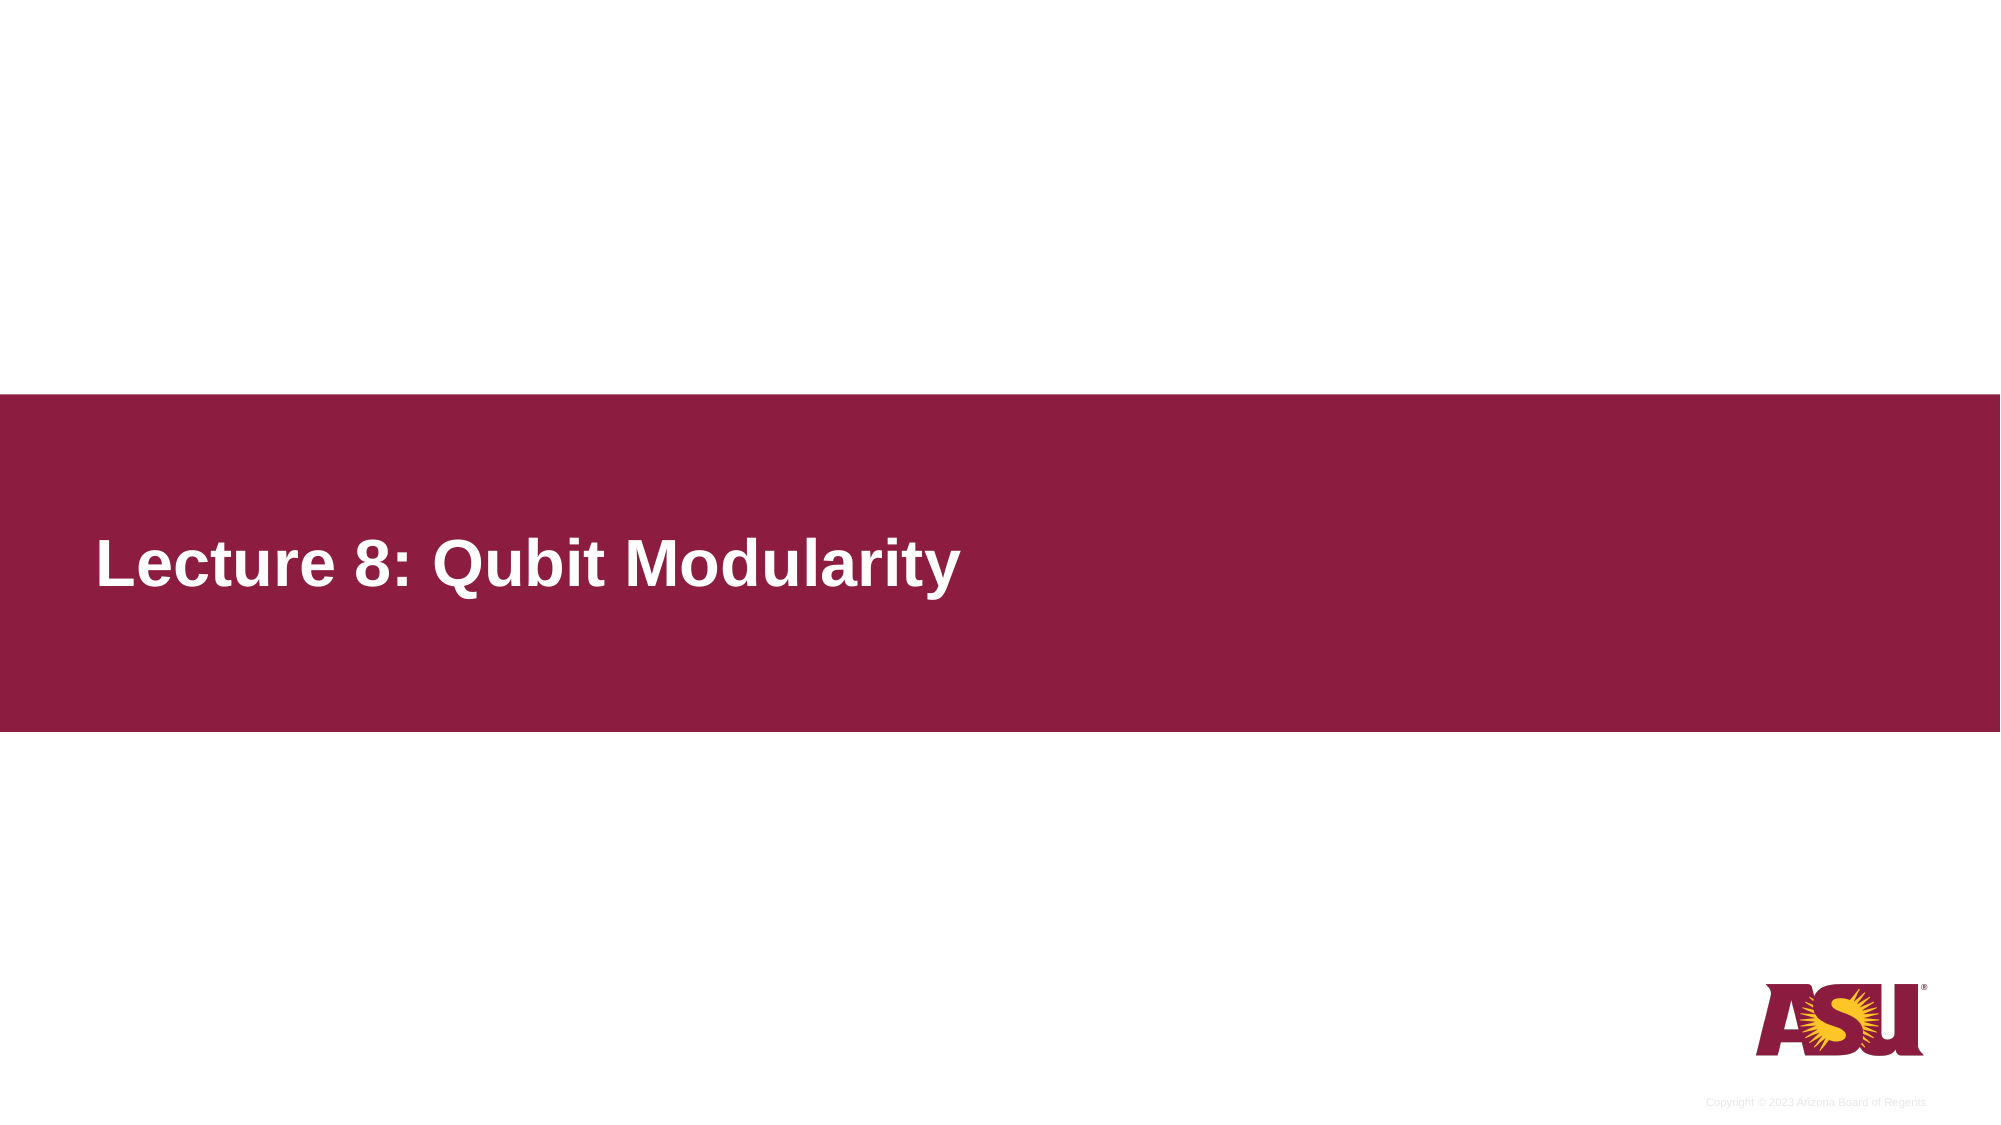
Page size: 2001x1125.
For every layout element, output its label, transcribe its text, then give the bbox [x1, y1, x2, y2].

picture [1720, 948, 1938, 1091]
title Lecture 8: Qubit Modularity [95, 397, 1925, 732]
